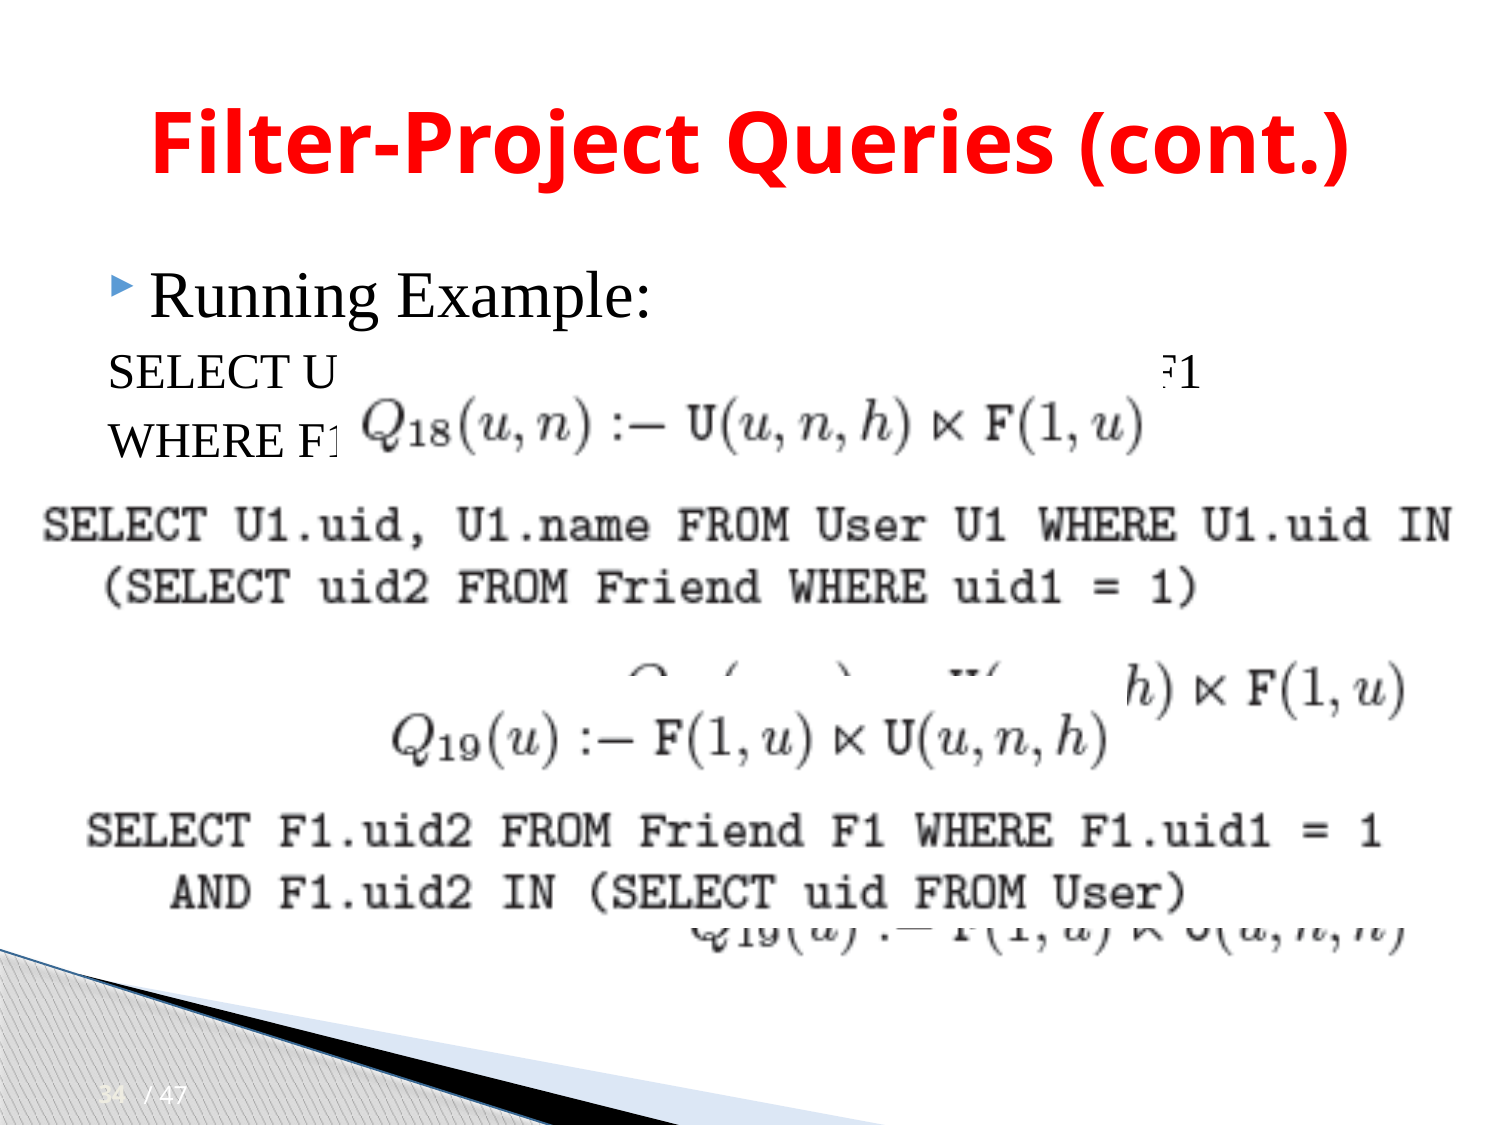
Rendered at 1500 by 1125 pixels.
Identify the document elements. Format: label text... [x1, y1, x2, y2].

list Running Example: SELECT U1.uid, U1.name FROM User U1, Friend F1 WHERE F1.uid1 = 1 AND F1.uid2 = U1.uid Filter-project query for U1 Filter-project query for F1 [1131, 752, 1425, 862]
list Running Example: SELECT U1.uid, U1.name FROM User U1, Friend F1 WHERE F1.uid1 = 1 AND F1.uid2 = U1.uid Filter-project query for U1 Filter-project query for F1 [75, 243, 1425, 480]
picture [29, 480, 1471, 986]
list Running Example: SELECT U1.uid, U1.name FROM User U1, Friend F1 WHERE F1.uid1 = 1 AND F1.uid2 = U1.uid Filter-project query for U1 Filter-project query for F1 [75, 643, 666, 986]
title Filter-Project Queries (cont.) [75, 45, 1425, 233]
picture [337, 349, 1163, 477]
slide_number 34 [75, 1065, 150, 1125]
